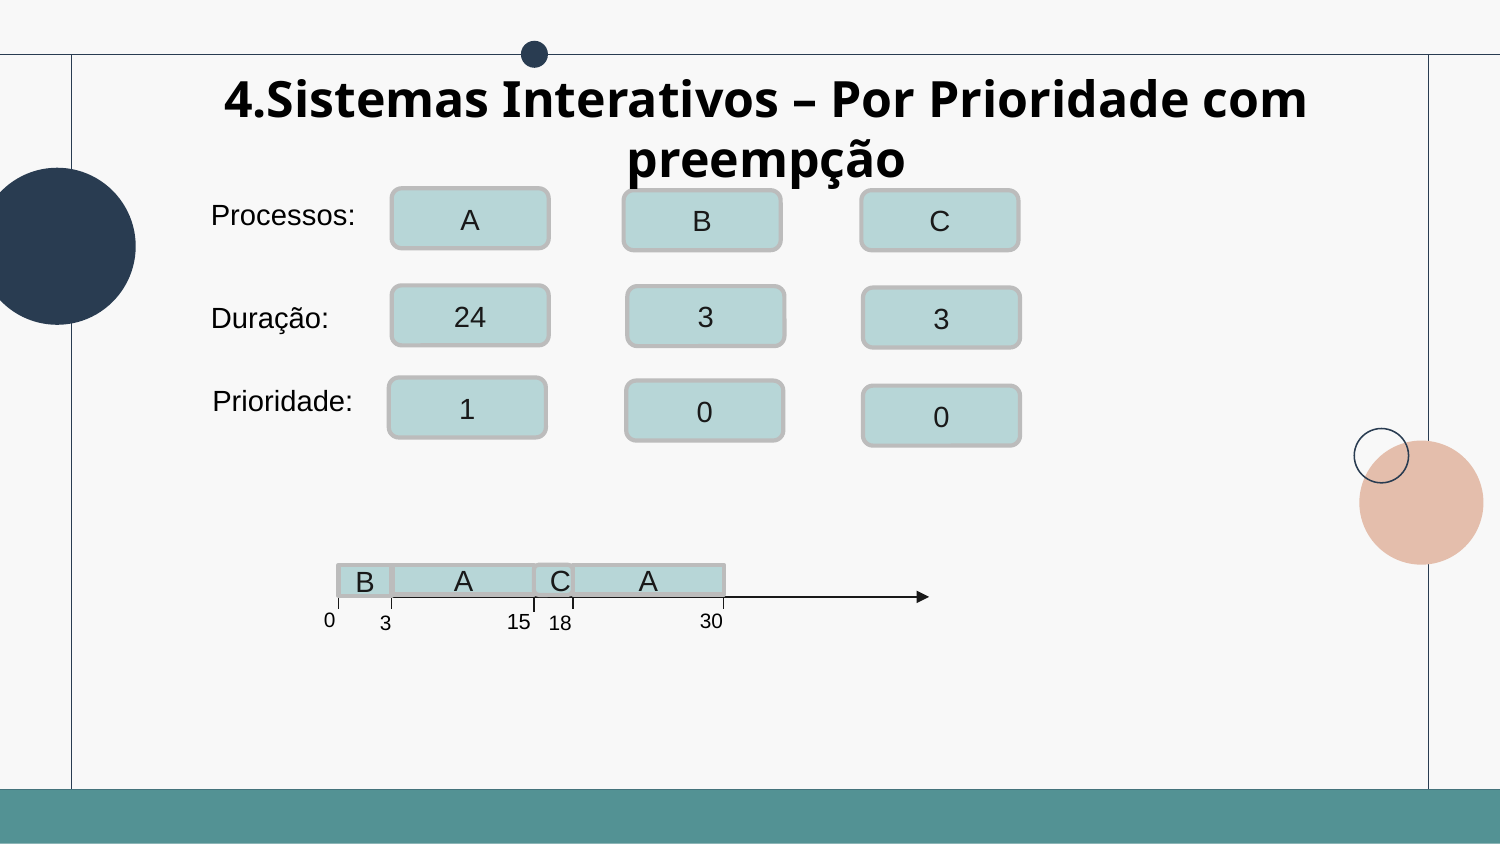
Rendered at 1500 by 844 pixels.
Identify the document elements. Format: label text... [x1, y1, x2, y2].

text_box 18 [533, 606, 635, 642]
text_box 15 [492, 606, 533, 641]
text_box [0, 167, 136, 325]
text_box 1 [386, 375, 549, 440]
text_box 0 [860, 383, 1023, 448]
text_box 0 [309, 598, 342, 639]
text_box 3 [365, 606, 407, 642]
text_box C [531, 562, 571, 596]
text_box B [336, 563, 391, 598]
text_box Processos: [196, 196, 375, 239]
text_box 0 [624, 378, 786, 443]
text_box C [859, 188, 1021, 253]
text_box 3 [625, 284, 787, 349]
text_box 3 [860, 285, 1023, 350]
text_box Duração: [196, 292, 375, 342]
text_box A [389, 196, 551, 251]
text_box Prioridade: [197, 374, 377, 425]
text_box 4.Sistemas Interativos – Por Prioridade com preempção​ [135, 60, 1399, 196]
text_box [1353, 428, 1484, 565]
text_box A [571, 563, 726, 596]
text_box 24 [389, 283, 551, 348]
text_box B [621, 196, 783, 253]
text_box 30 [685, 606, 749, 640]
text_box A [391, 563, 534, 596]
